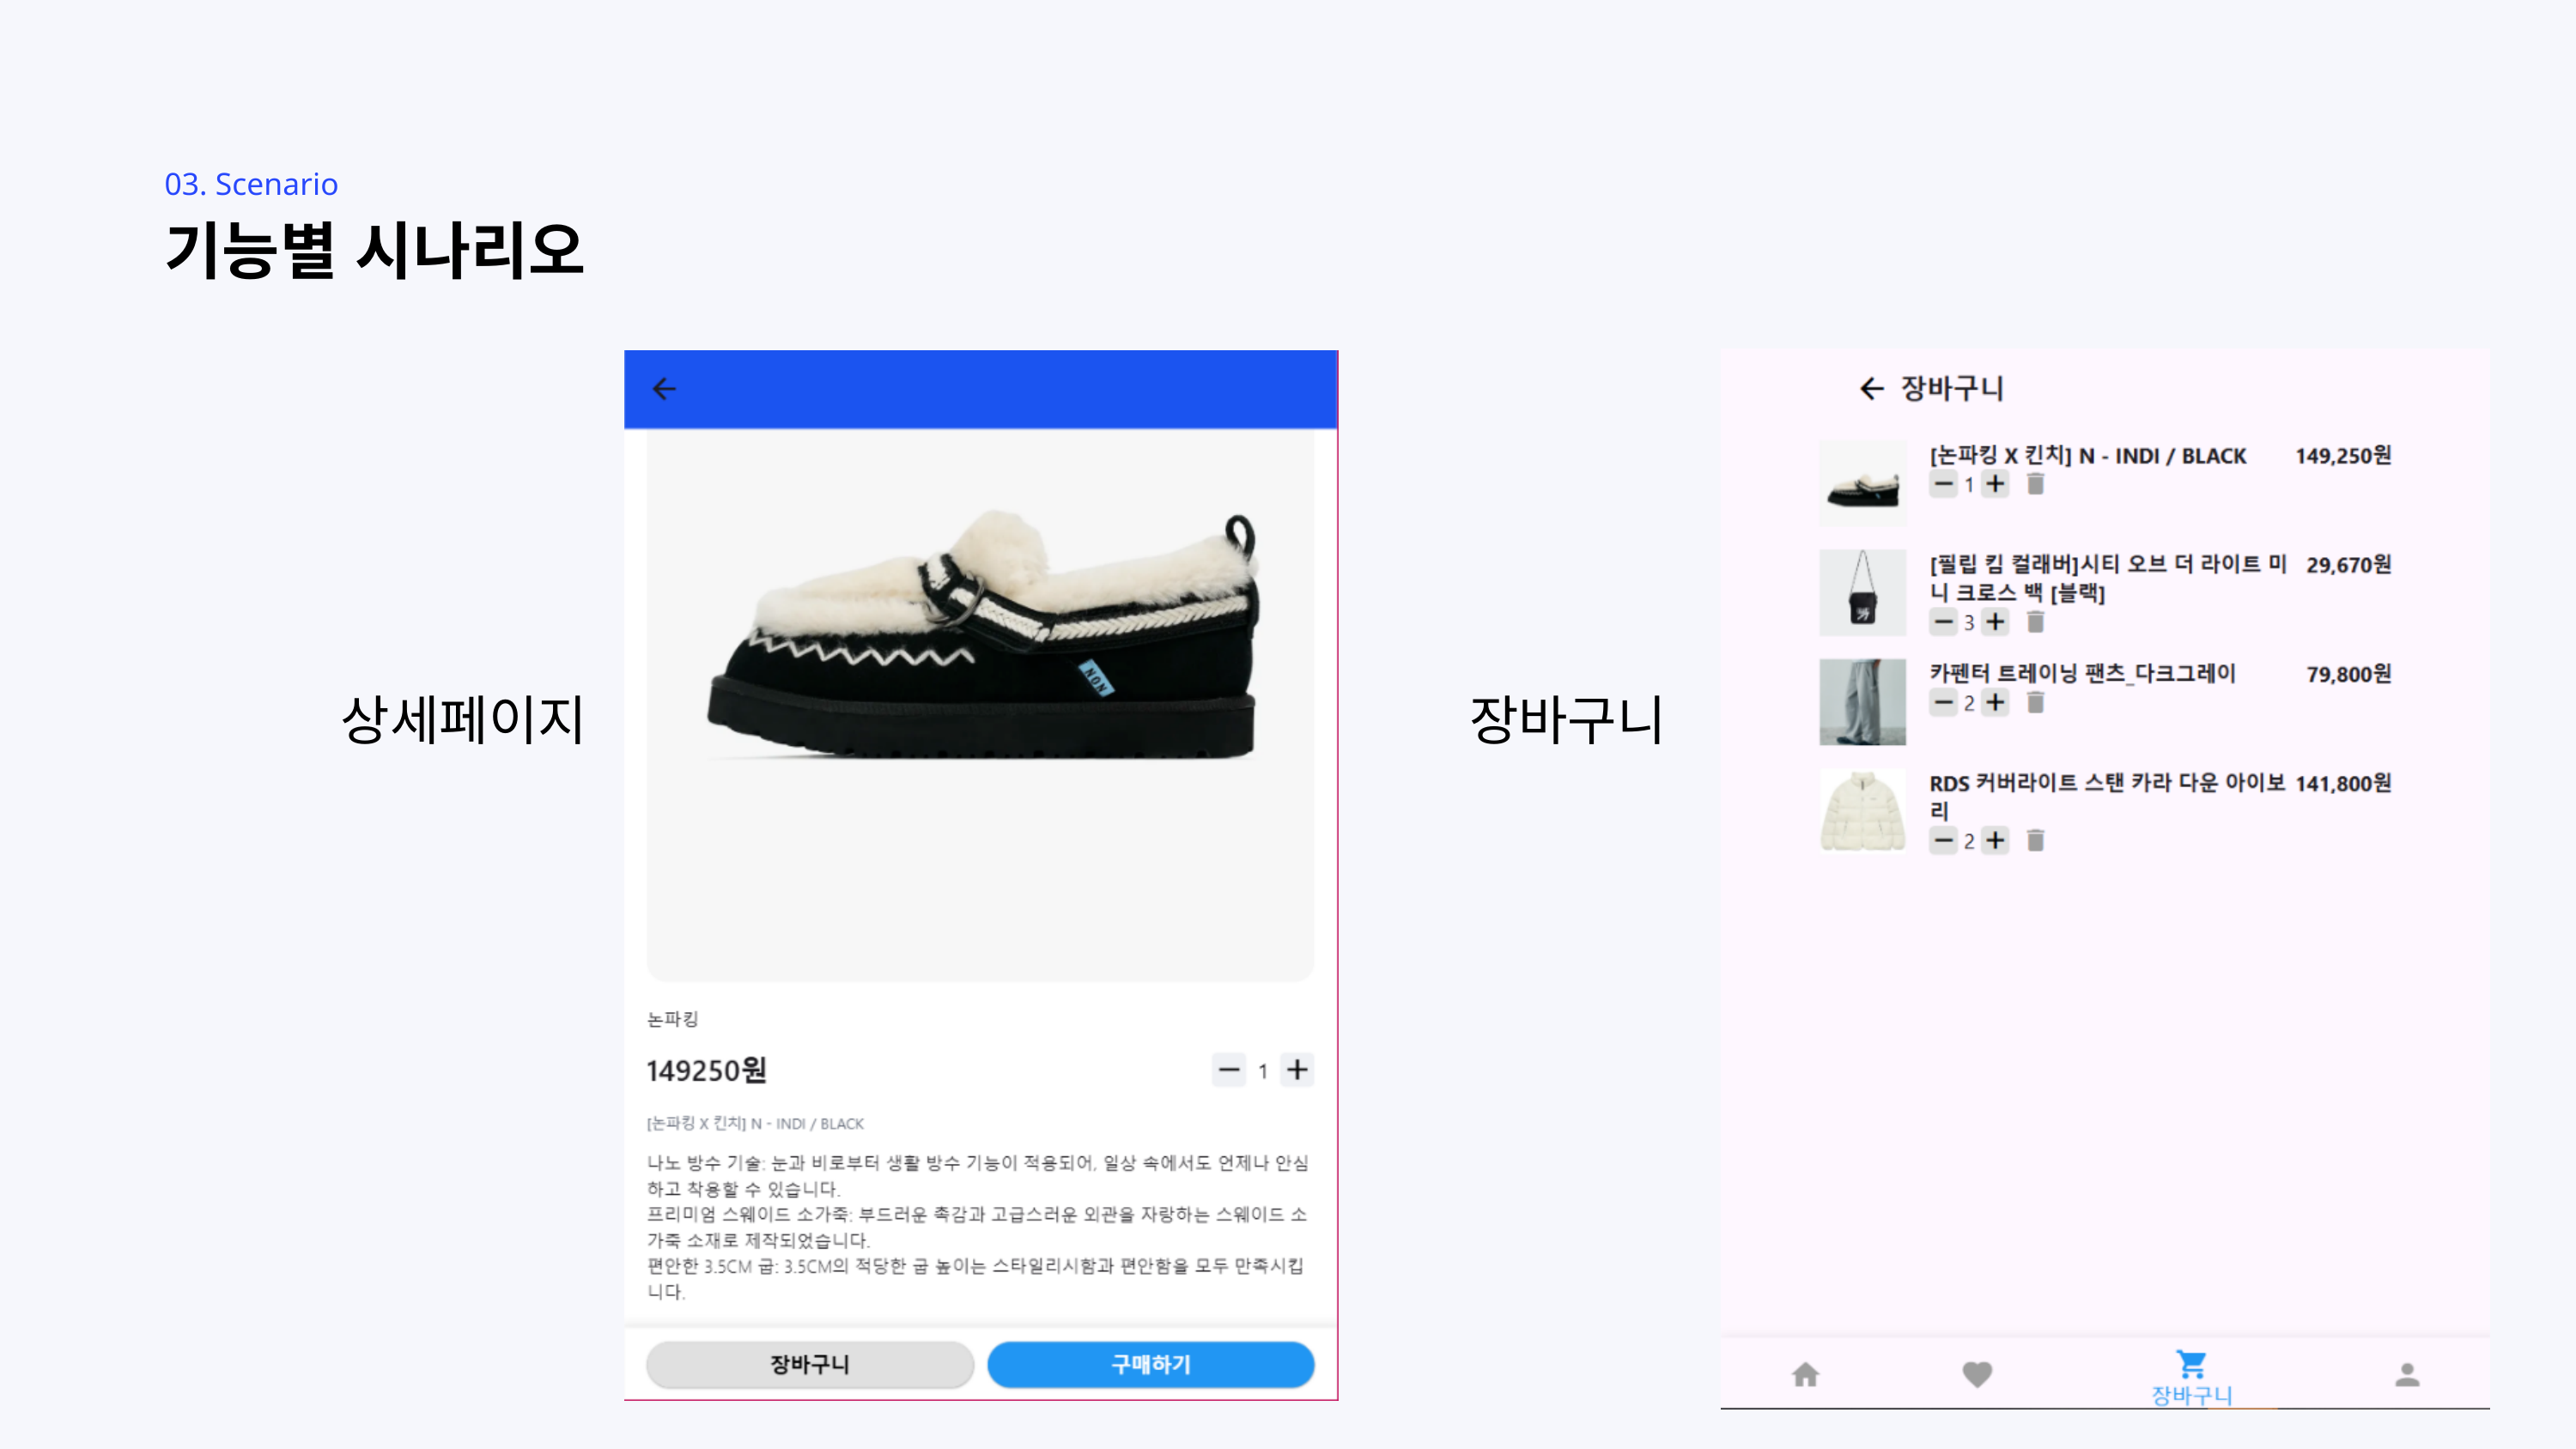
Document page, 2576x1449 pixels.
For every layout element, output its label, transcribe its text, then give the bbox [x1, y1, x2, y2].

text_box 기능별 시나리오 [164, 209, 884, 297]
text_box 03. Scenario [164, 159, 771, 203]
text_box 상세페이지 [105, 684, 619, 761]
picture [623, 349, 1339, 1401]
text_box 장바구니 [1343, 684, 1716, 761]
picture [1720, 348, 2491, 1410]
